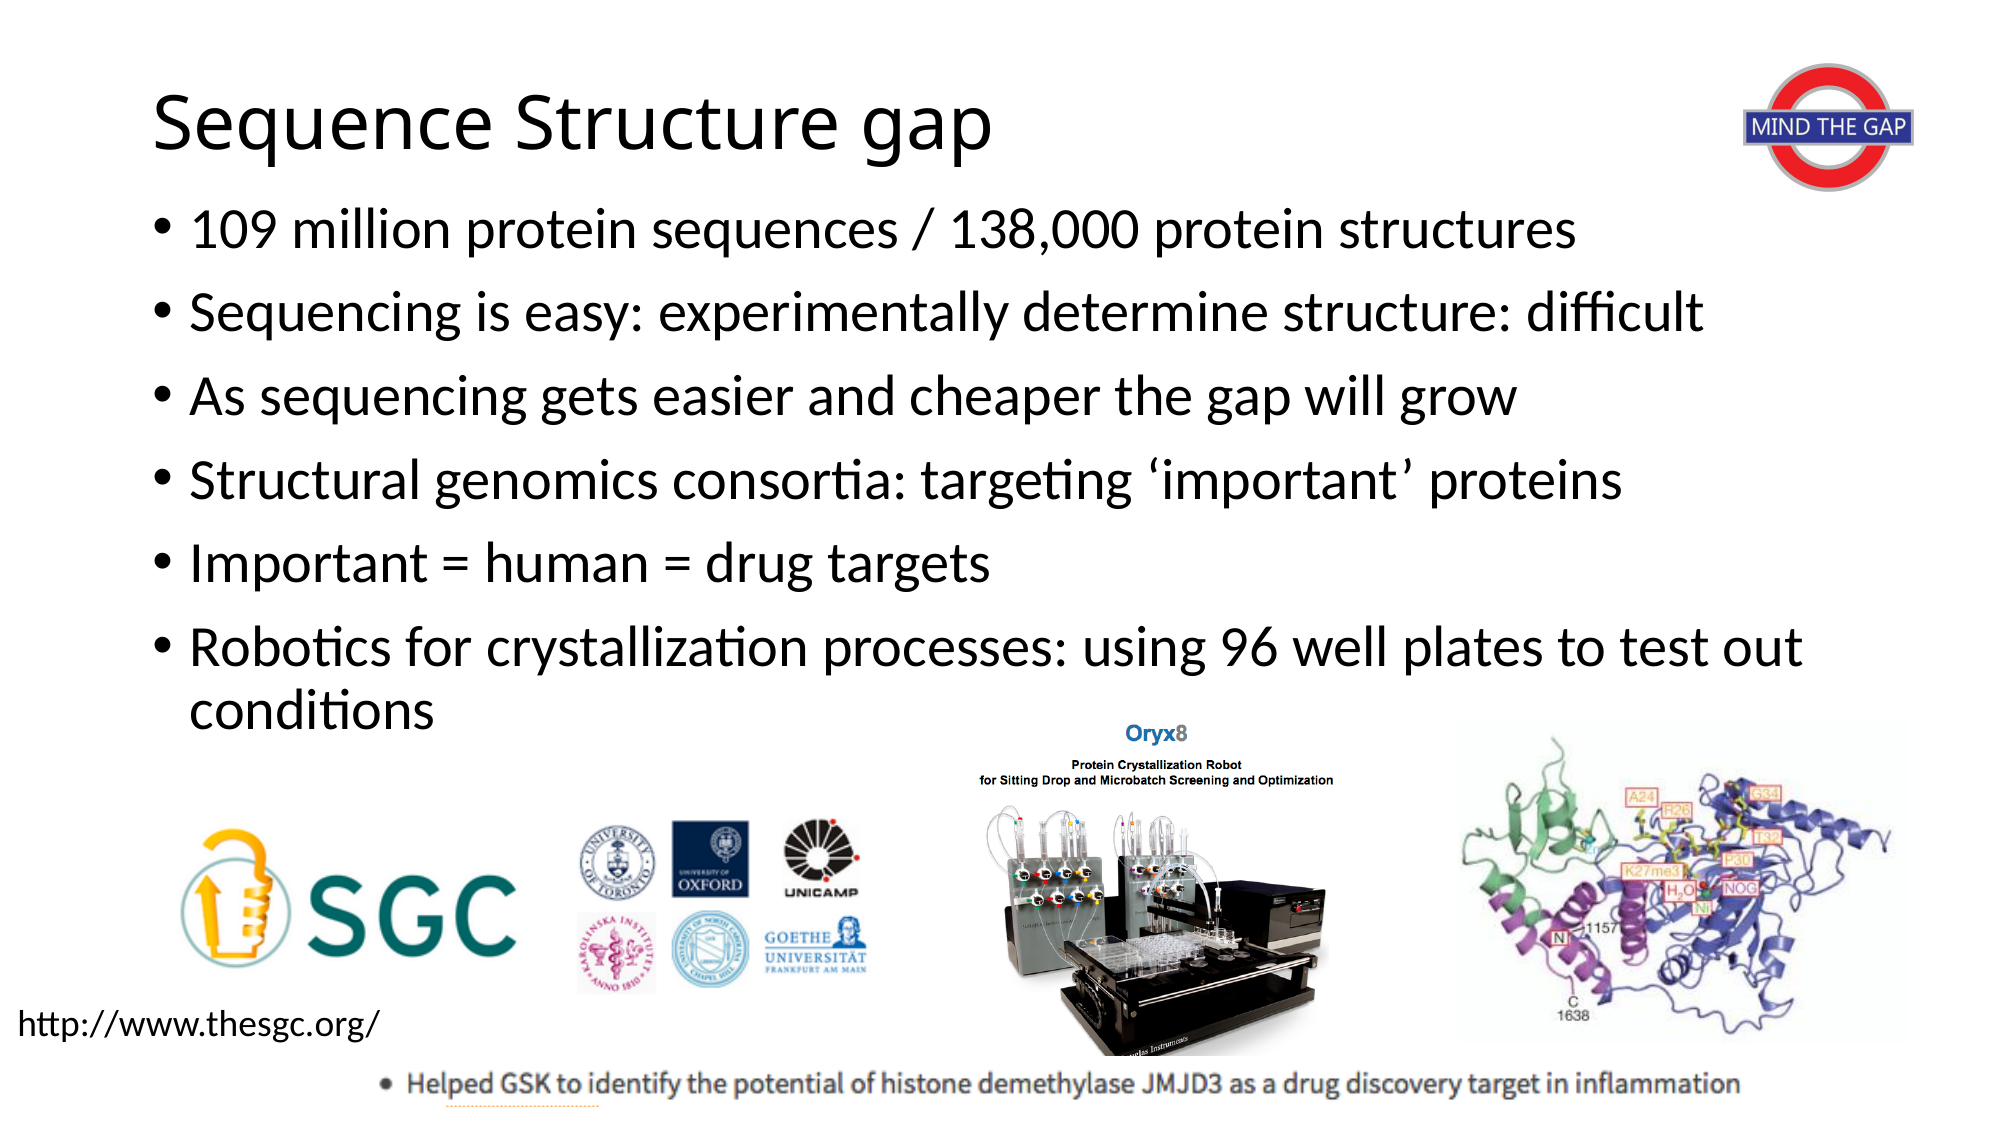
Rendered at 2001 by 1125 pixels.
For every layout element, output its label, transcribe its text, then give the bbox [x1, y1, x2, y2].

picture [1447, 720, 1963, 1044]
title Sequence Structure gap [137, 59, 1743, 190]
picture [378, 720, 1744, 1107]
text_box http://www.thesgc.org/ [2, 991, 396, 1051]
list 109 million protein sequences / 138,000 protein structures Sequencing is easy: experimentally determine structure: difficult As sequencing gets easier and cheaper the gap will grow Structural genomics consortia: targeting ‘important’ proteins Important = human = drug targets Robotics for crystallization processes: using 96 well plates to test out conditions [137, 190, 1863, 905]
picture [1743, 59, 1914, 195]
picture [178, 805, 901, 1018]
